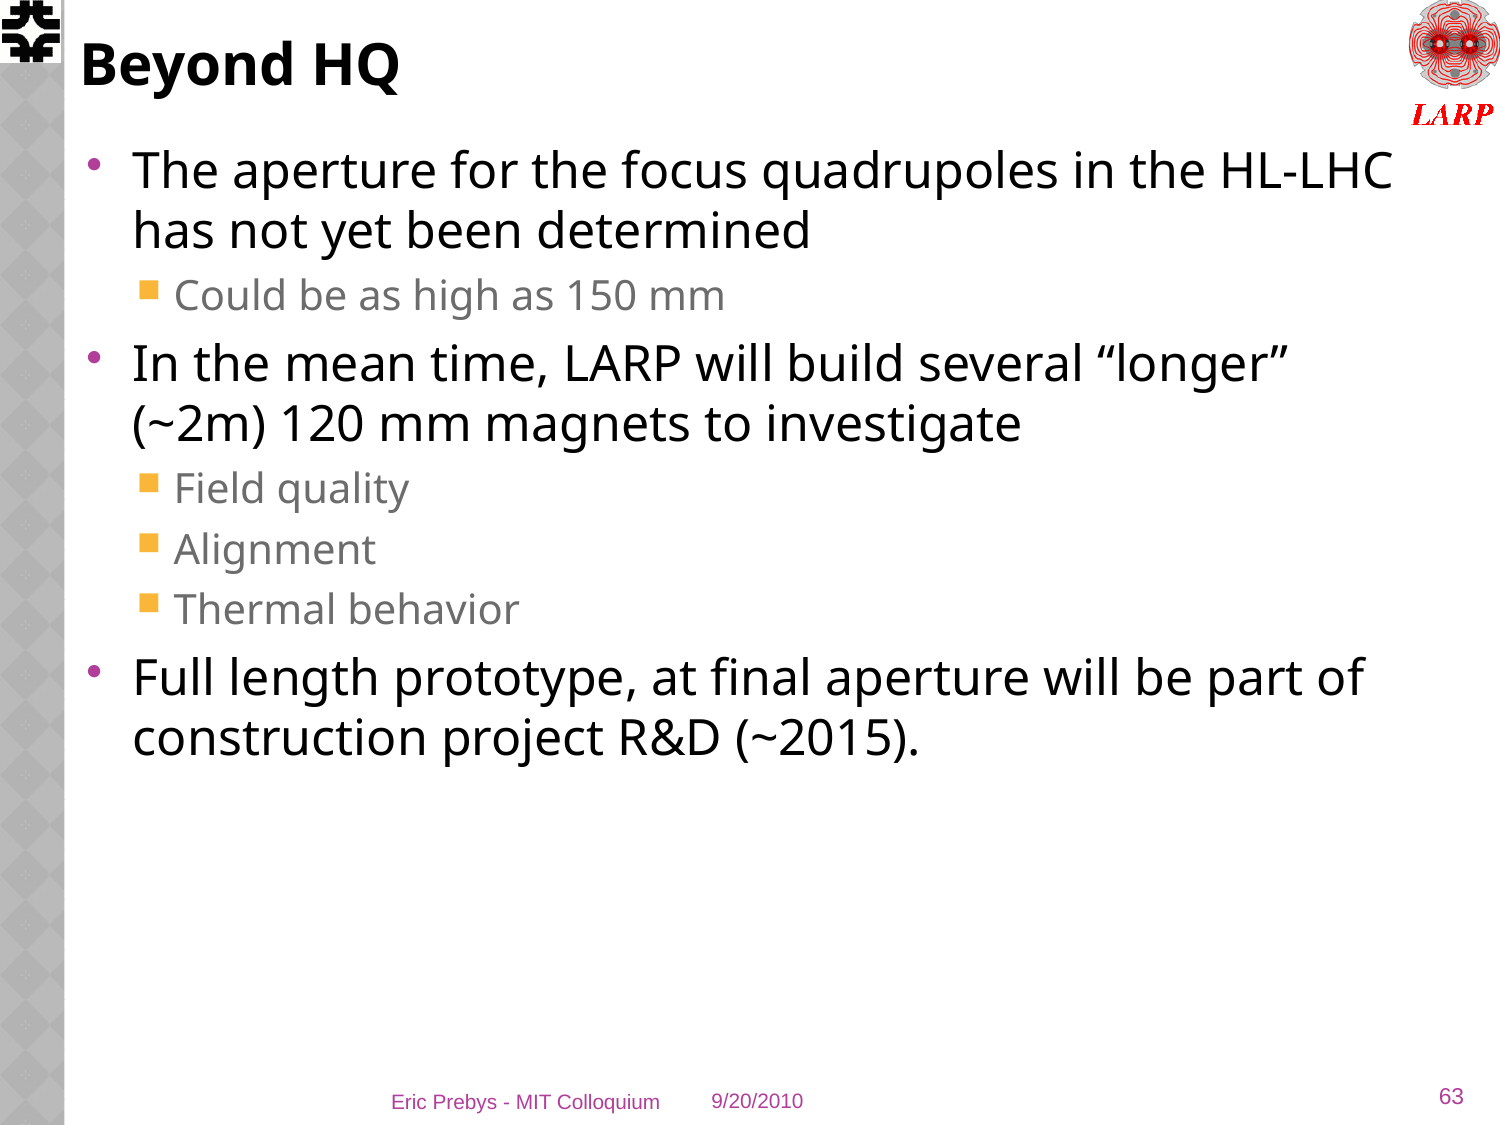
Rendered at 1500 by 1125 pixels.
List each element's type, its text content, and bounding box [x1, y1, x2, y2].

title Beyond HQ [72, 24, 1428, 98]
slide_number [696, 1075, 1025, 1114]
slide_number 63 [1367, 1071, 1465, 1110]
footer Eric Prebys - MIT Colloquium [75, 1075, 675, 1114]
list The aperture for the focus quadrupoles in the HL-LHC has not yet been determined Could be as high as 150 mm In the mean time, LARP will build several “longer” (~2m) 120 mm magnets to investigate Field quality Alignment Thermal behavior Full length prototype, at final aperture will be part of construction project R&D (~2015). [72, 131, 1444, 1063]
picture [1406, 0, 1500, 125]
table_cell Gauss [0, 0, 65, 1125]
picture [0, 0, 61, 63]
